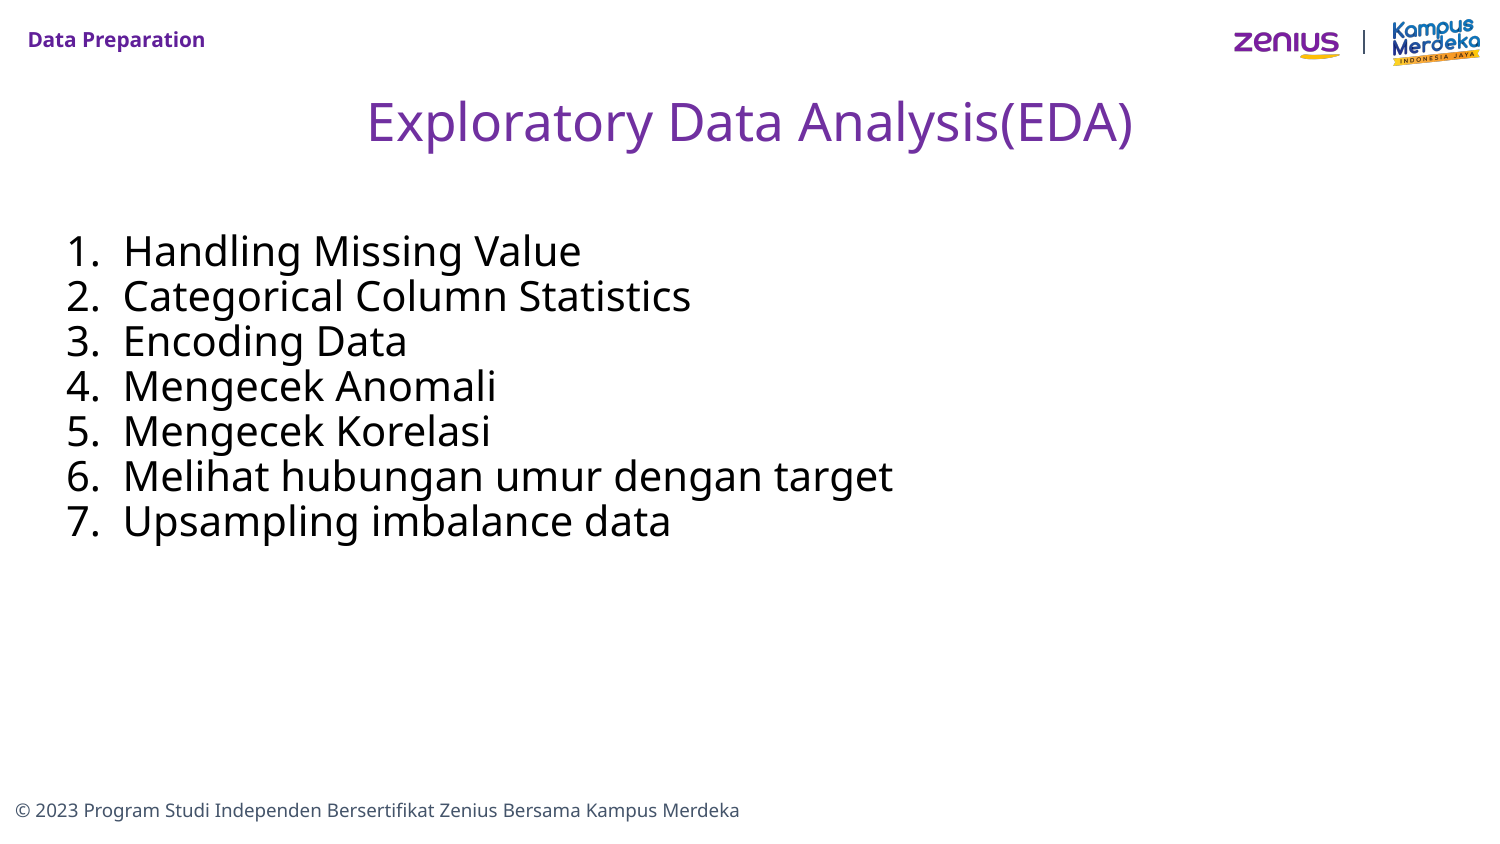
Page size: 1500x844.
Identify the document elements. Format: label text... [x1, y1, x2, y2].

text_box Data Preparation [12, 14, 1011, 65]
text_box © 2023 Program Studi Independen Bersertifikat Zenius Bersama Kampus Merdeka [0, 787, 1468, 833]
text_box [1230, 15, 1480, 69]
text_box Exploratory Data Analysis(EDA) [51, 72, 1449, 167]
title Handling Missing Value 2. Categorical Column Statistics 3. Encoding Data 4. Mengecek Anomali 5. Mengecek Korelasi 6. Melihat hubungan umur dengan target 7. Upsampling imbalance data [51, 167, 1380, 710]
